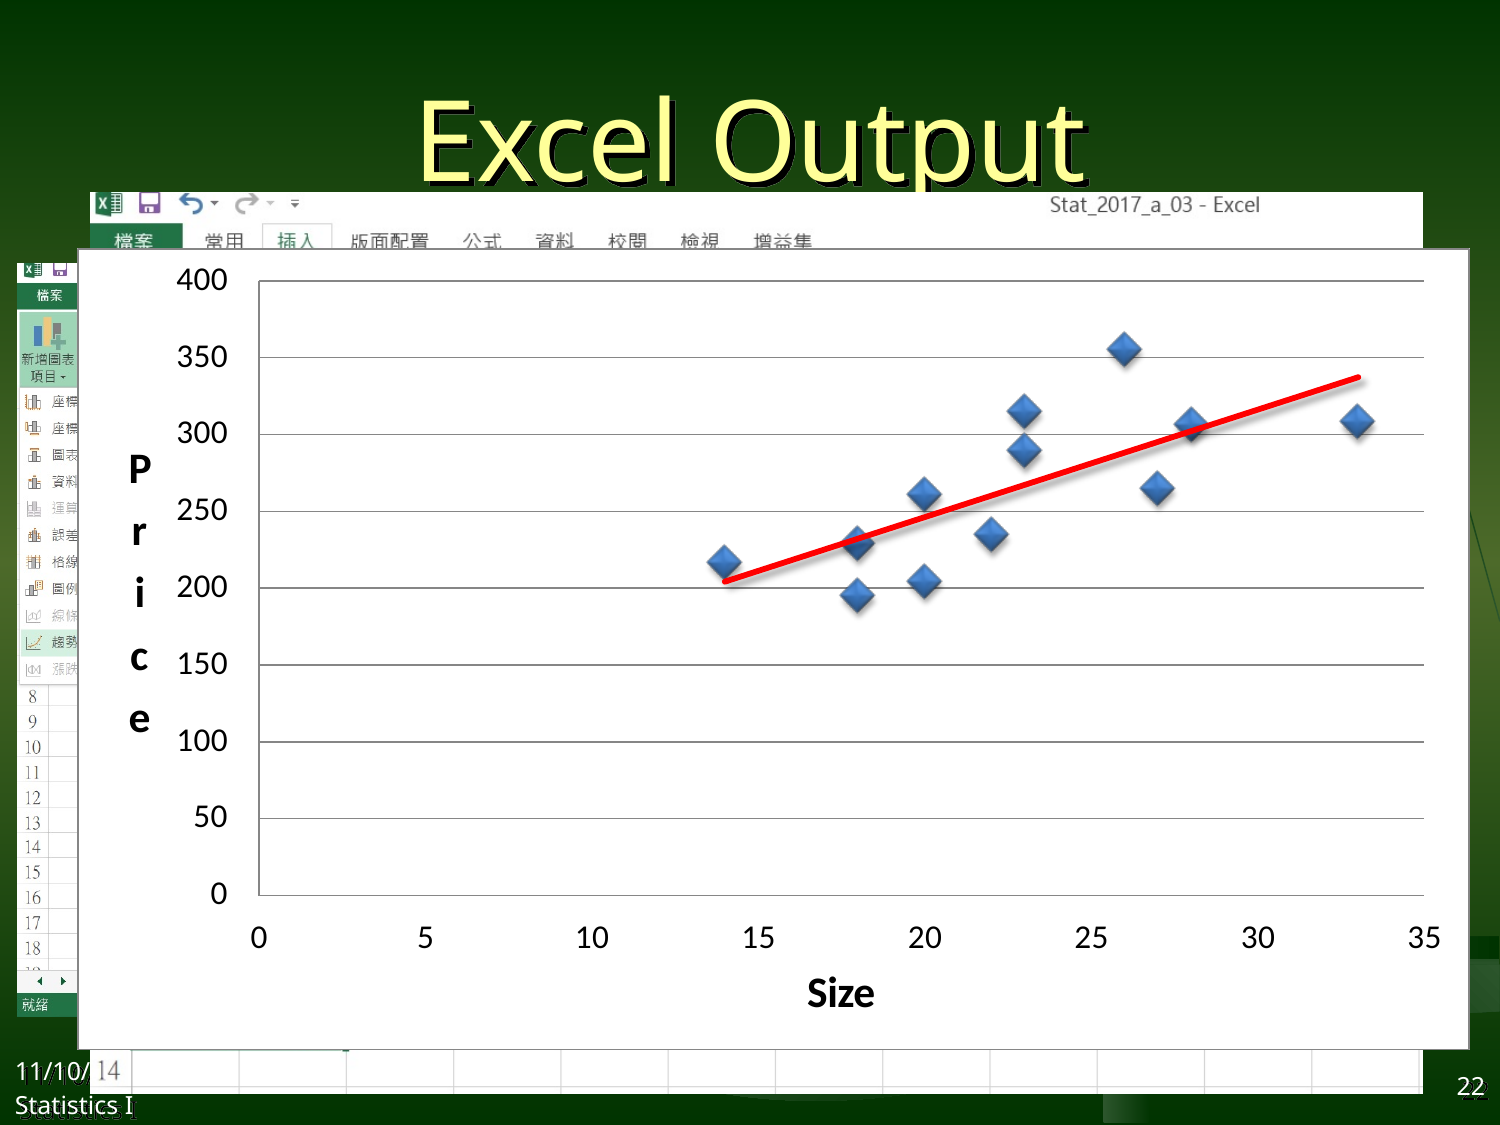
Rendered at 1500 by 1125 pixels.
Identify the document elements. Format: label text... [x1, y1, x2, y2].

picture [17, 192, 1470, 1094]
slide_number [0, 1049, 351, 1125]
title Excel Output [74, 42, 1426, 231]
slide_number 22 [1149, 1049, 1500, 1125]
